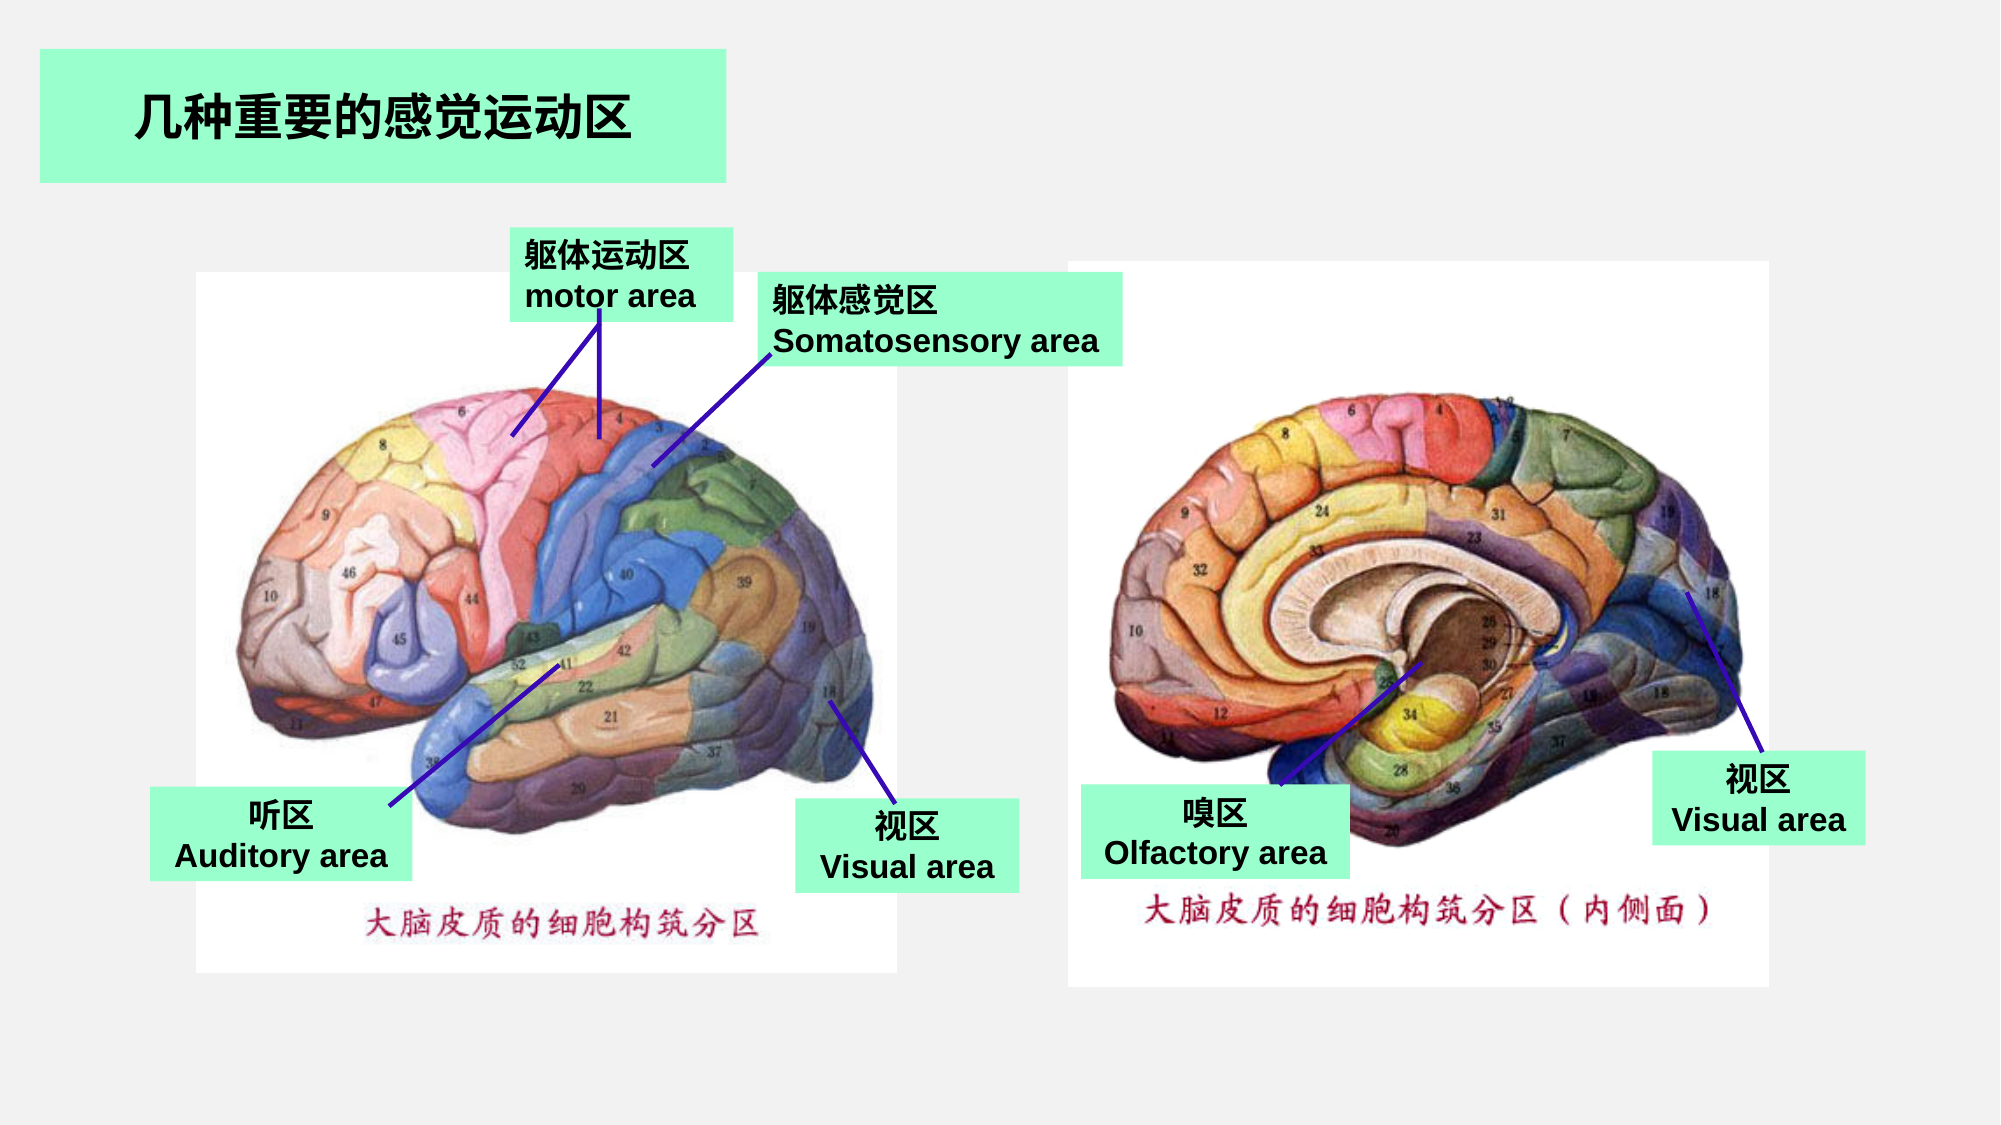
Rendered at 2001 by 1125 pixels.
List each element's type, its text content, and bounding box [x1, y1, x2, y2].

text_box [196, 272, 912, 973]
picture [1068, 261, 1769, 987]
text_box 躯体运动区 motor area [509, 227, 734, 272]
text_box 视区 Visual area [1769, 750, 1866, 846]
text_box 几种重要的感觉运动区 [39, 48, 727, 183]
text_box 躯体感觉区Somatosensory area [757, 271, 1068, 367]
text_box 视区 Visual area [912, 798, 1020, 893]
text_box 听区 Auditory area [150, 786, 196, 882]
